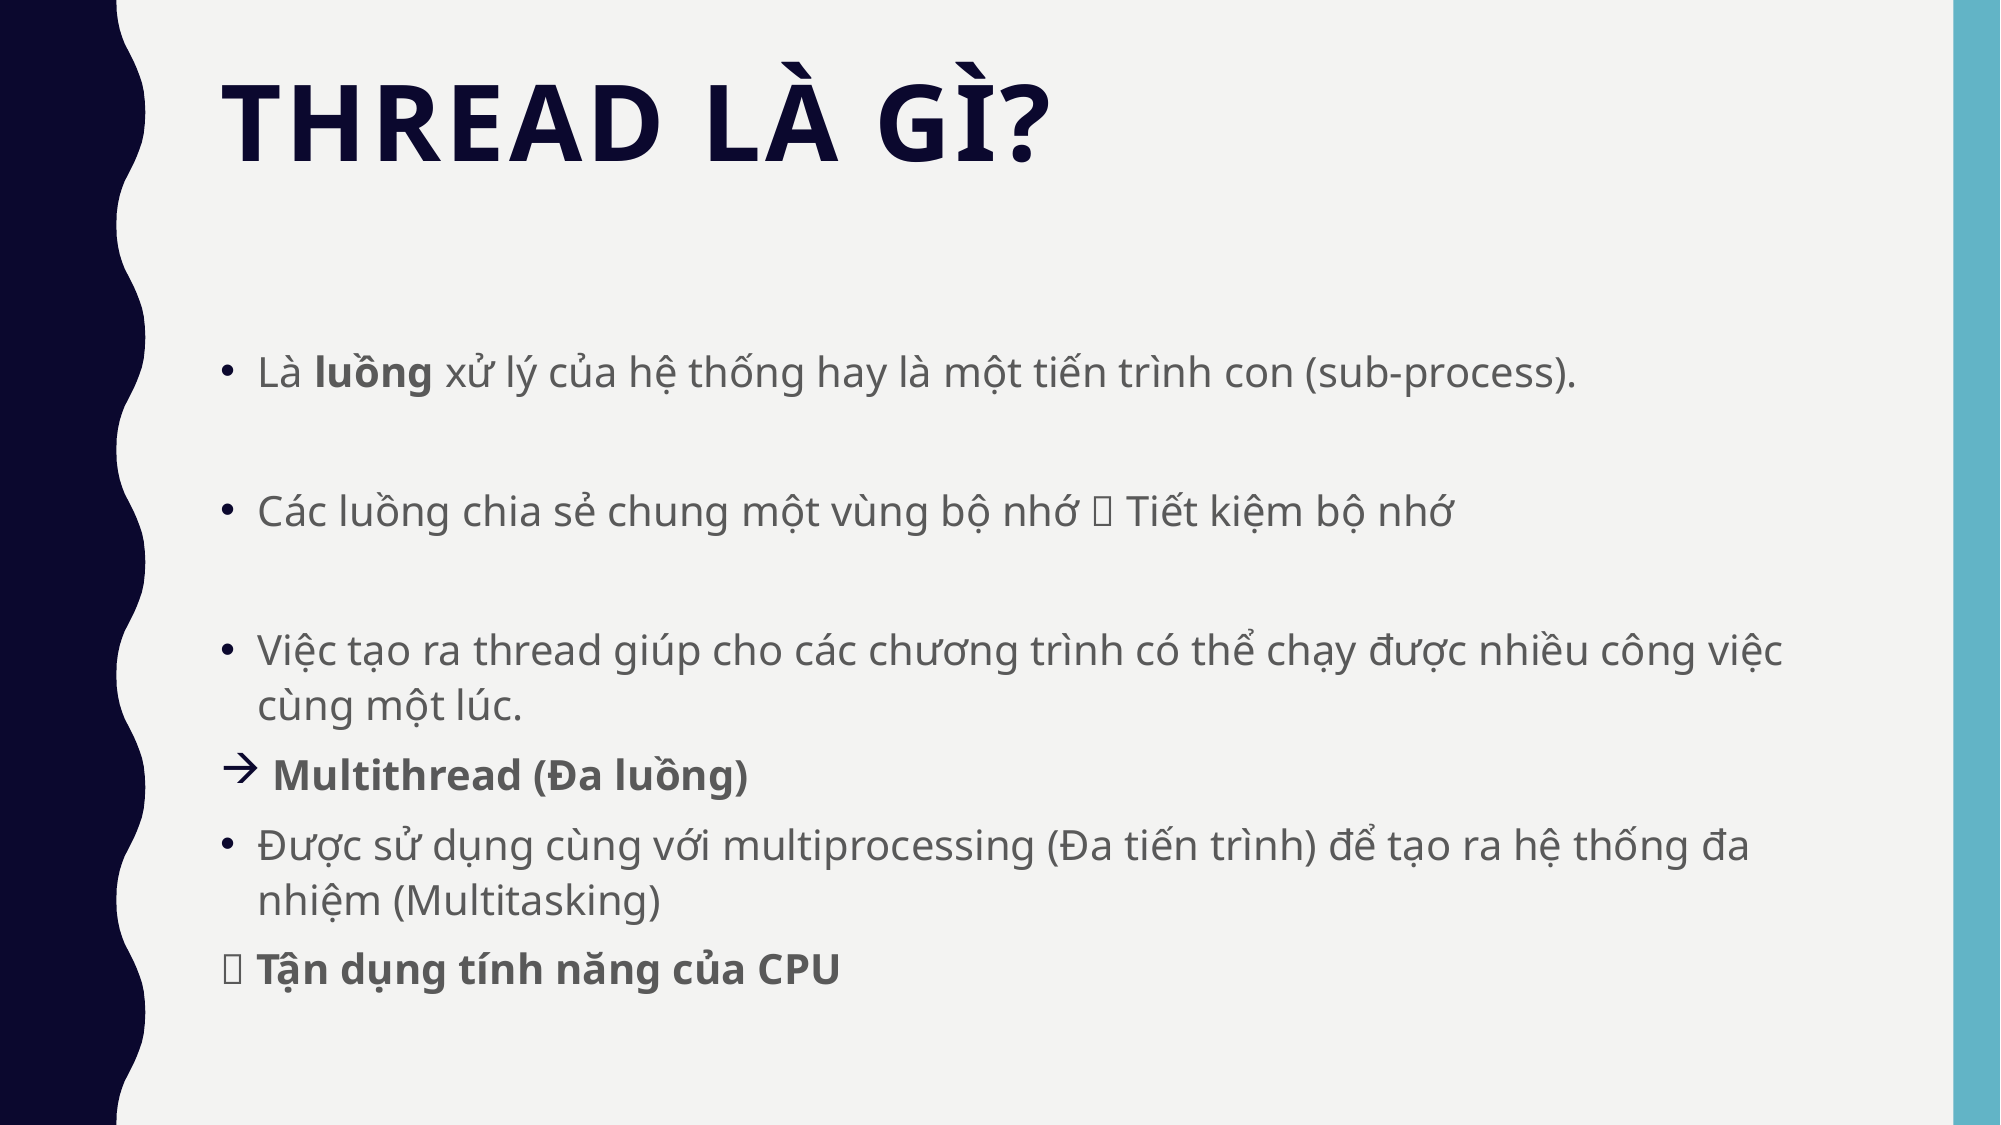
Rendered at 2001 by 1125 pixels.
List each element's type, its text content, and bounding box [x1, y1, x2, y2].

title Thread là gì? [205, 62, 1875, 308]
list Là luồng xử lý của hệ thống hay là một tiến trình con (sub-process). Các luồng chia sẻ chung một vùng bộ nhớ  Tiết kiệm bộ nhớ Việc tạo ra thread giúp cho các chương trình có thể chạy được nhiều công việc cùng một lúc. Multithread (Đa luồng) Được sử dụng cùng với multiprocessing (Đa tiến trình) để tạo ra hệ thống đa nhiệm (Multitasking)  Tận dụng tính năng của CPU [205, 332, 1875, 1061]
